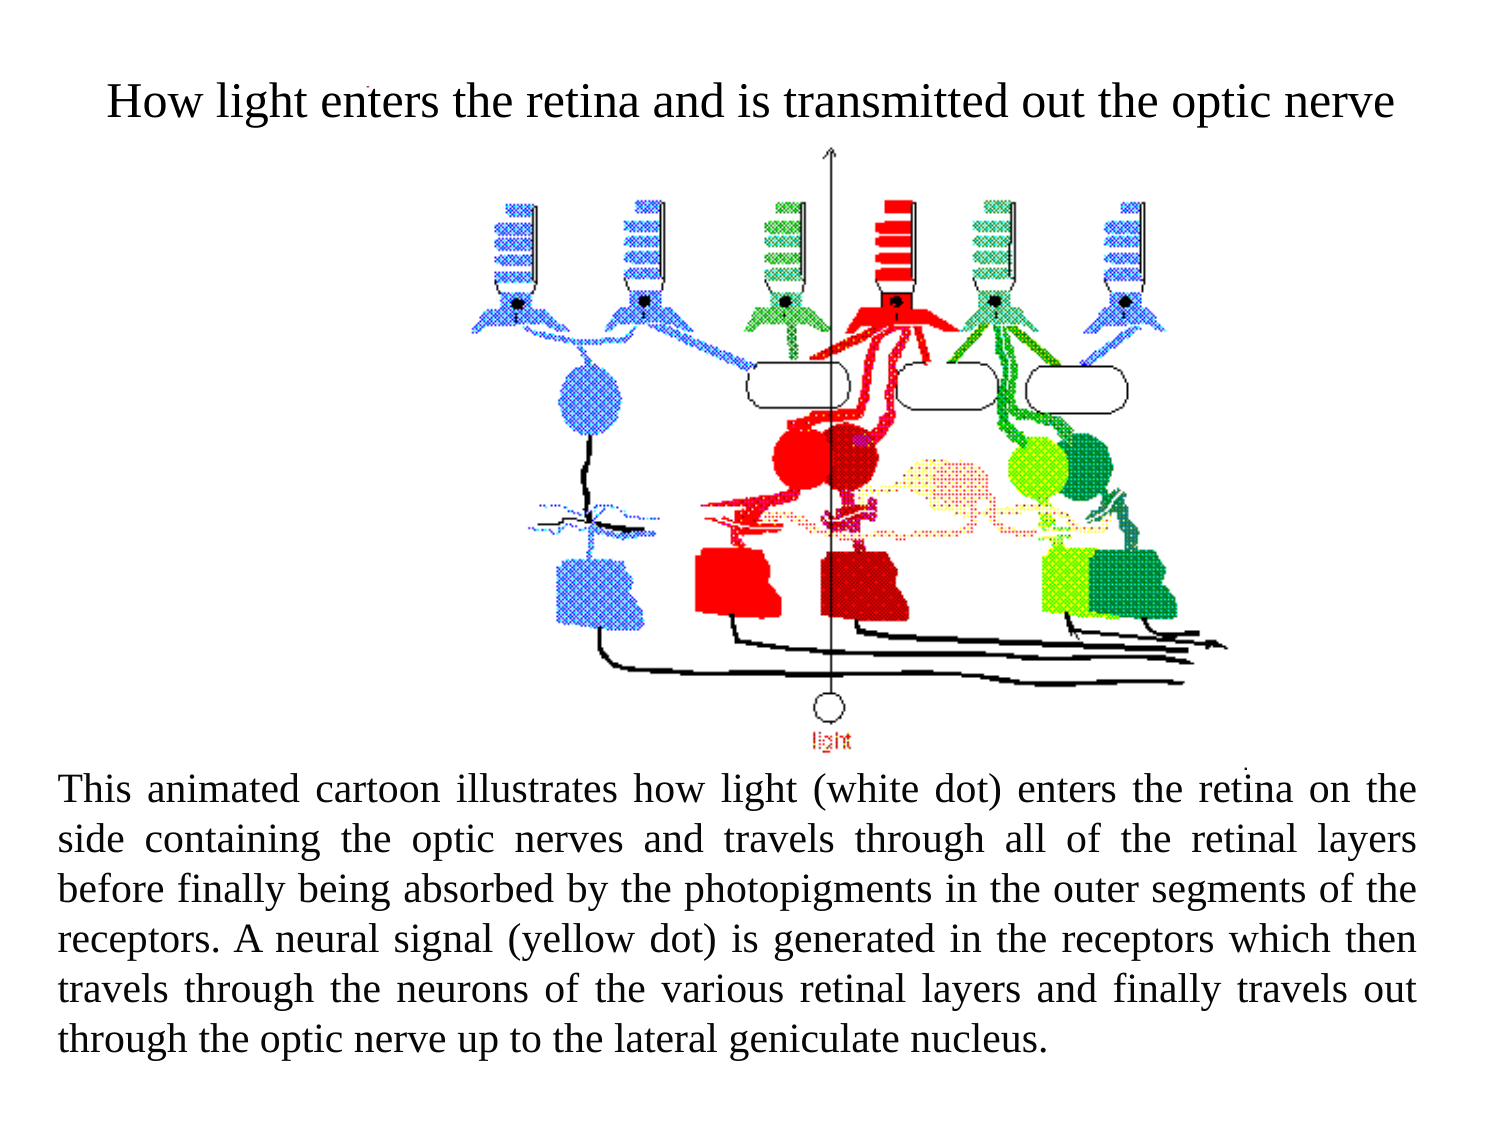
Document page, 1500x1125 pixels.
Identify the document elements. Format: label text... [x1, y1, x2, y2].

picture [252, 86, 1248, 770]
text_box How light enters the retina and is transmitted out the optic nerve [28, 59, 1475, 195]
text_box This animated cartoon illustrates how light (white dot) enters the retina on the side containing the optic nerves and travels through all of the retinal layers before finally being absorbed by the photopigments in the outer segments of the receptors. A neural signal (yellow dot) is generated in the receptors which then travels through the neurons of the various retinal layers and finally travels out through the optic nerve up to the lateral geniculate nucleus. [42, 753, 1434, 1119]
